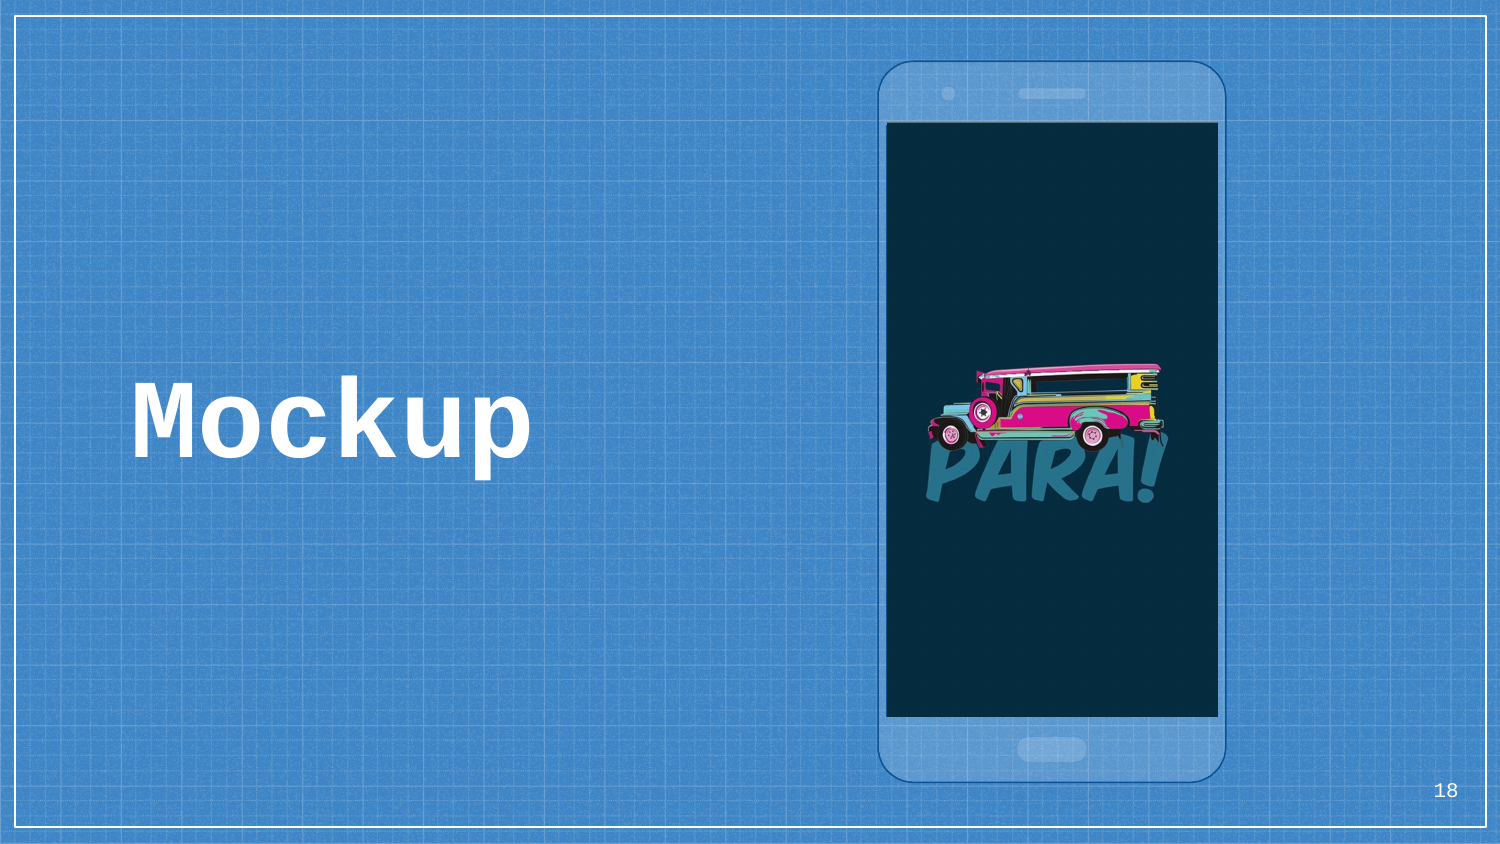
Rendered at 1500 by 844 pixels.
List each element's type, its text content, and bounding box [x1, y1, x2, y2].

slide_number 18 [1398, 761, 1474, 810]
list Mockup [115, 330, 622, 514]
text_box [877, 60, 1227, 783]
picture [0, 0, 1500, 844]
